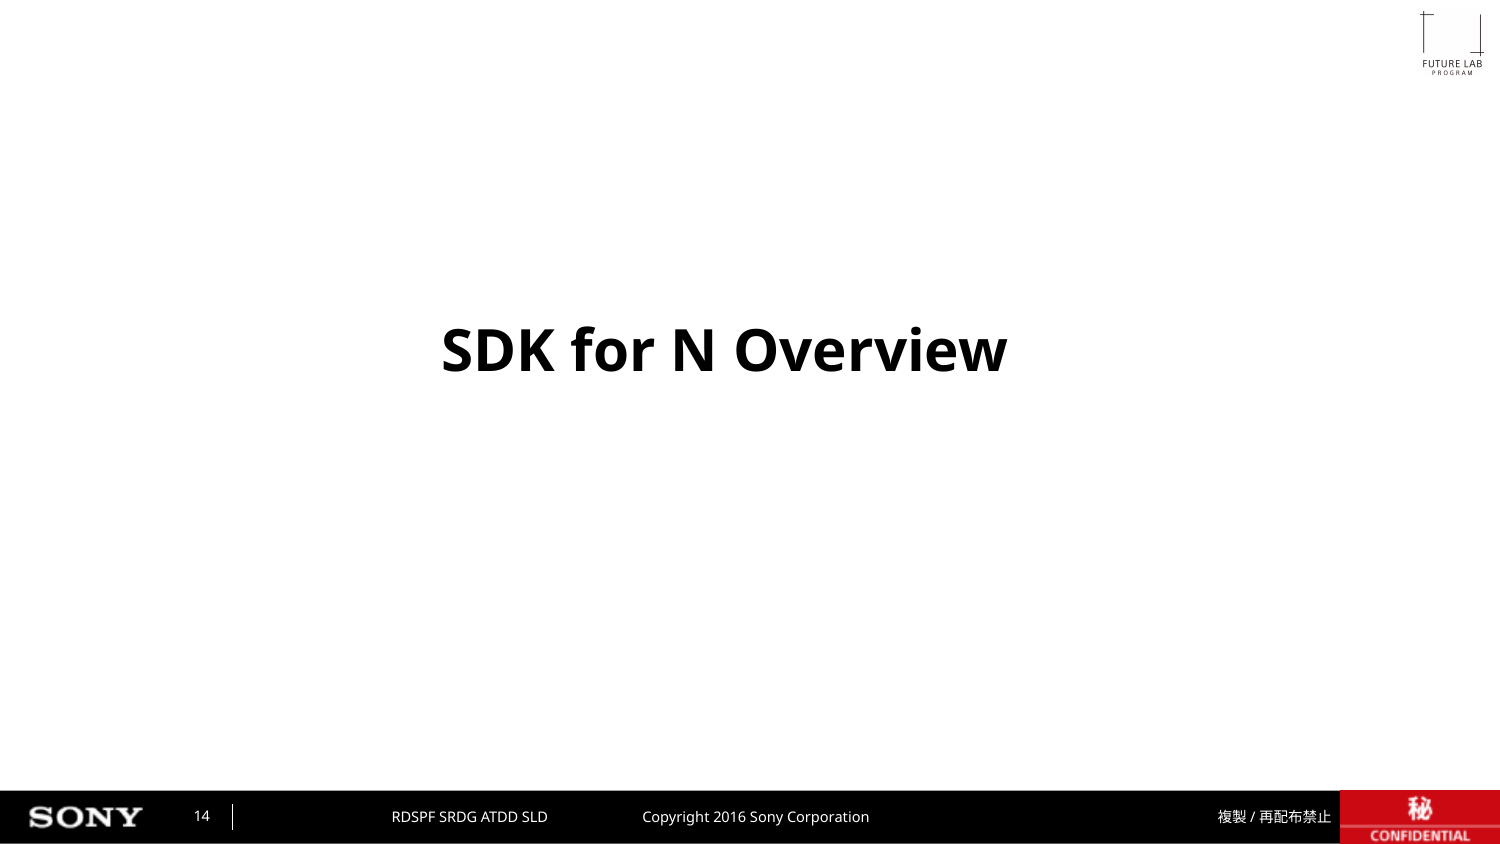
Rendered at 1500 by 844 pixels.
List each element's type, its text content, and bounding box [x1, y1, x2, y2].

text_box SDK for N Overview [441, 312, 1227, 402]
picture [1418, 9, 1486, 77]
picture [22, 801, 151, 835]
picture [1340, 790, 1500, 844]
